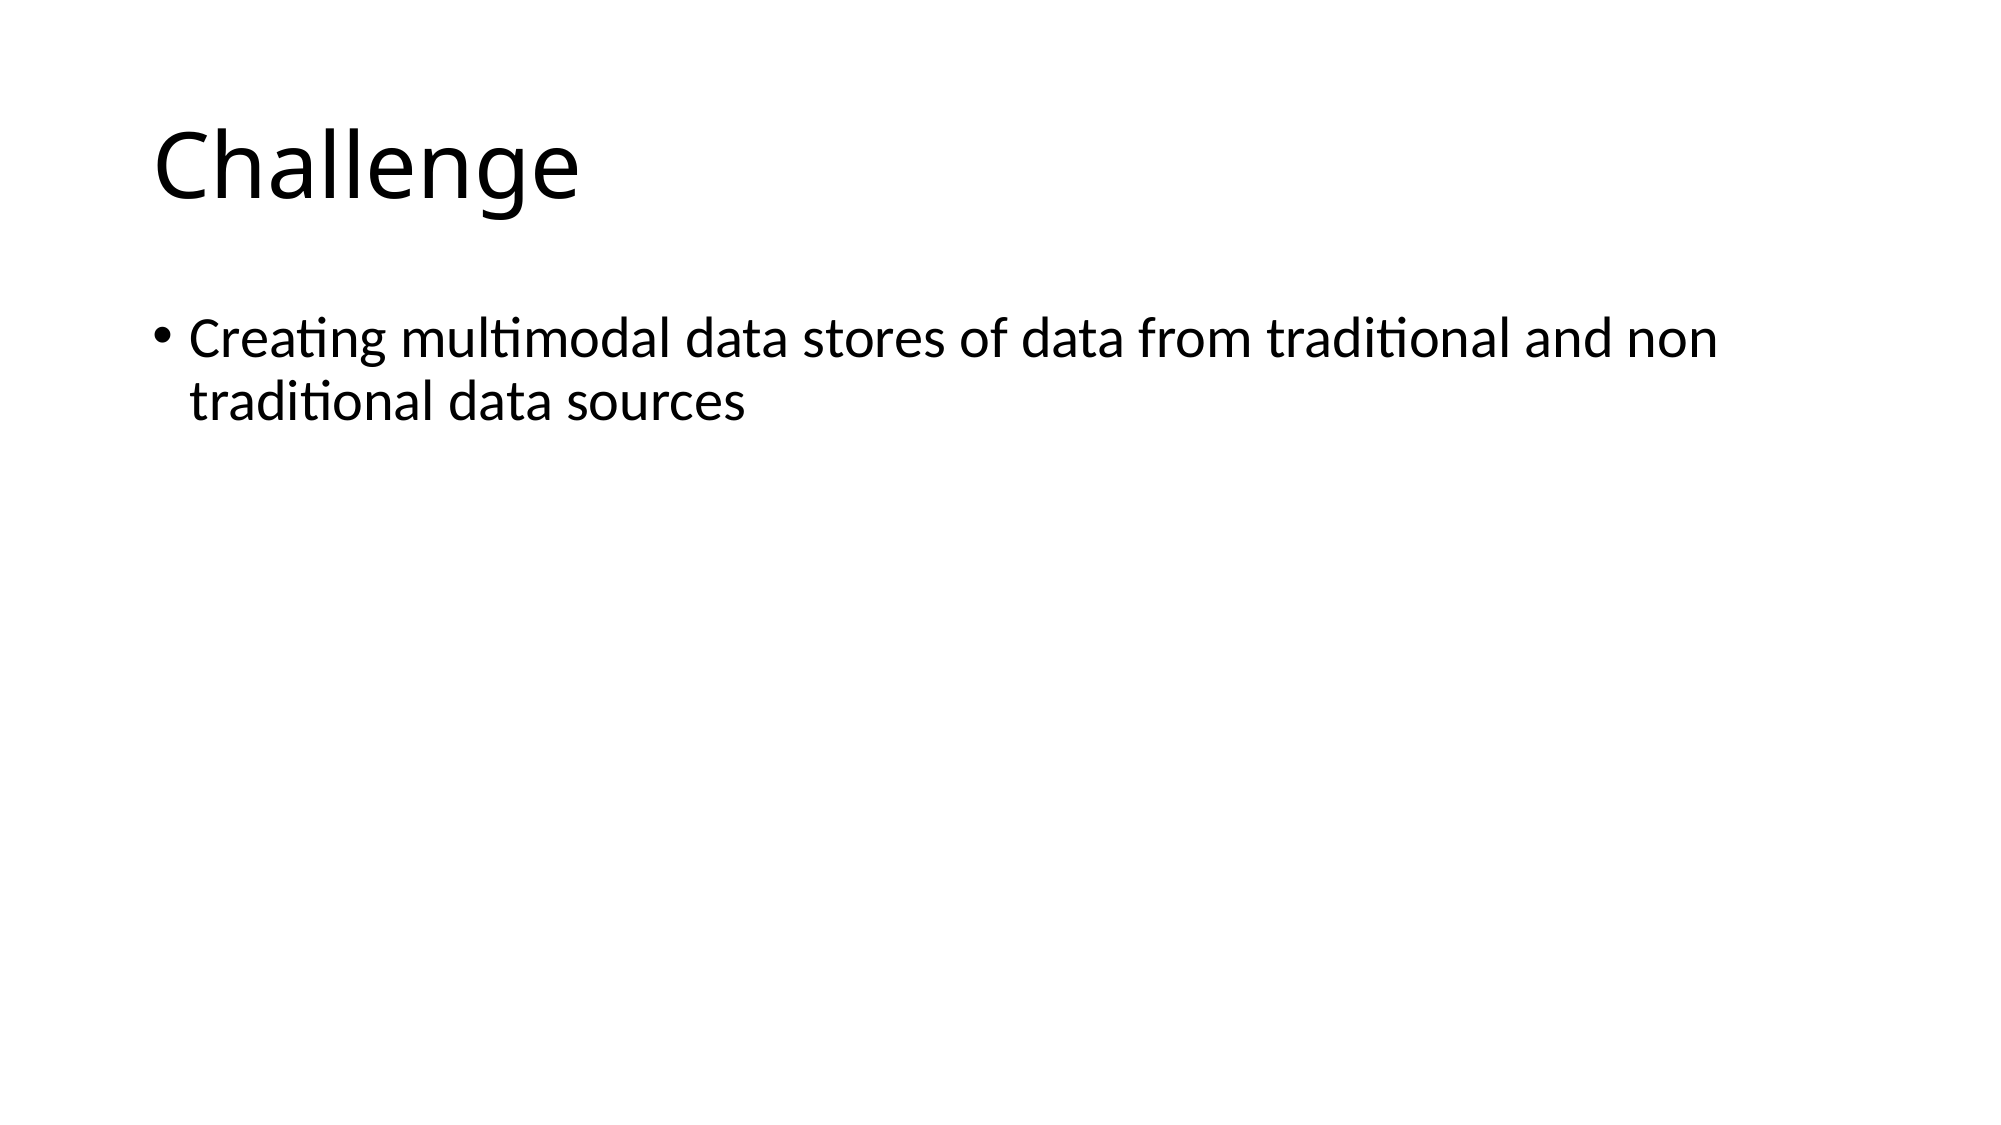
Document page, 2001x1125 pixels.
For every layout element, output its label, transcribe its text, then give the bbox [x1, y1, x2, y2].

title Challenge [137, 59, 1863, 278]
list Creating multimodal data stores of data from traditional and non traditional data sources [137, 299, 1863, 1014]
